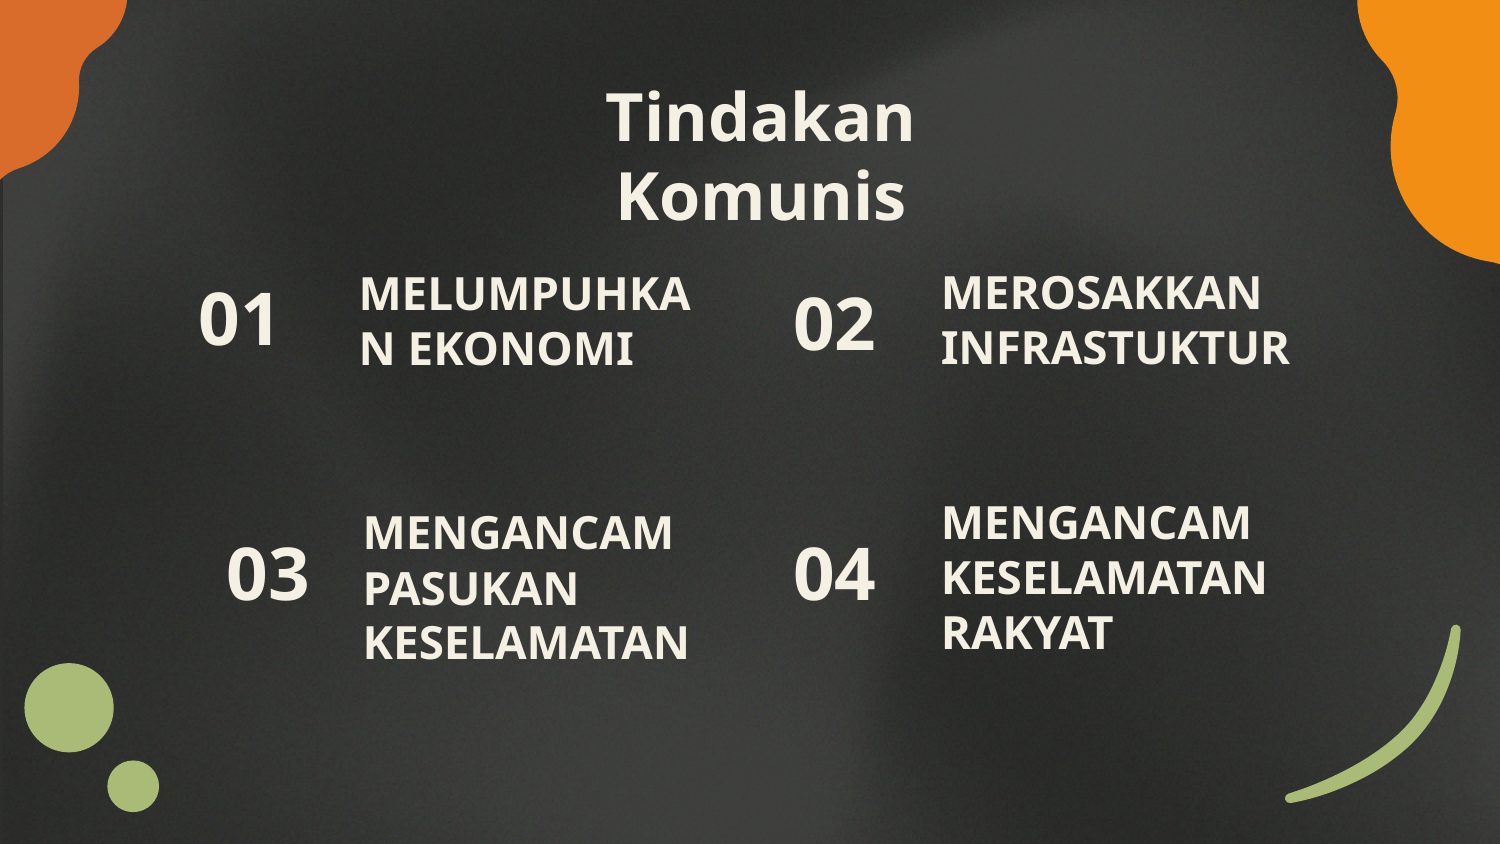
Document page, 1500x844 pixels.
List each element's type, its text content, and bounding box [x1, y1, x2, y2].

title 04 [761, 522, 909, 621]
picture [0, 0, 1500, 844]
title 03 [194, 522, 343, 621]
subtitle MENGANCAM PASUKAN KESELAMATAN [347, 576, 745, 685]
title 01 [166, 267, 315, 366]
title 02 [761, 272, 909, 371]
subtitle MELUMPUHKAN EKONOMI [343, 282, 741, 390]
subtitle MEROSAKKAN INFRASTUKTUR [925, 280, 1323, 389]
subtitle MENGANCAM KESELAMATAN RAKYAT [925, 565, 1323, 674]
title Tindakan Komunis [444, 59, 1078, 150]
